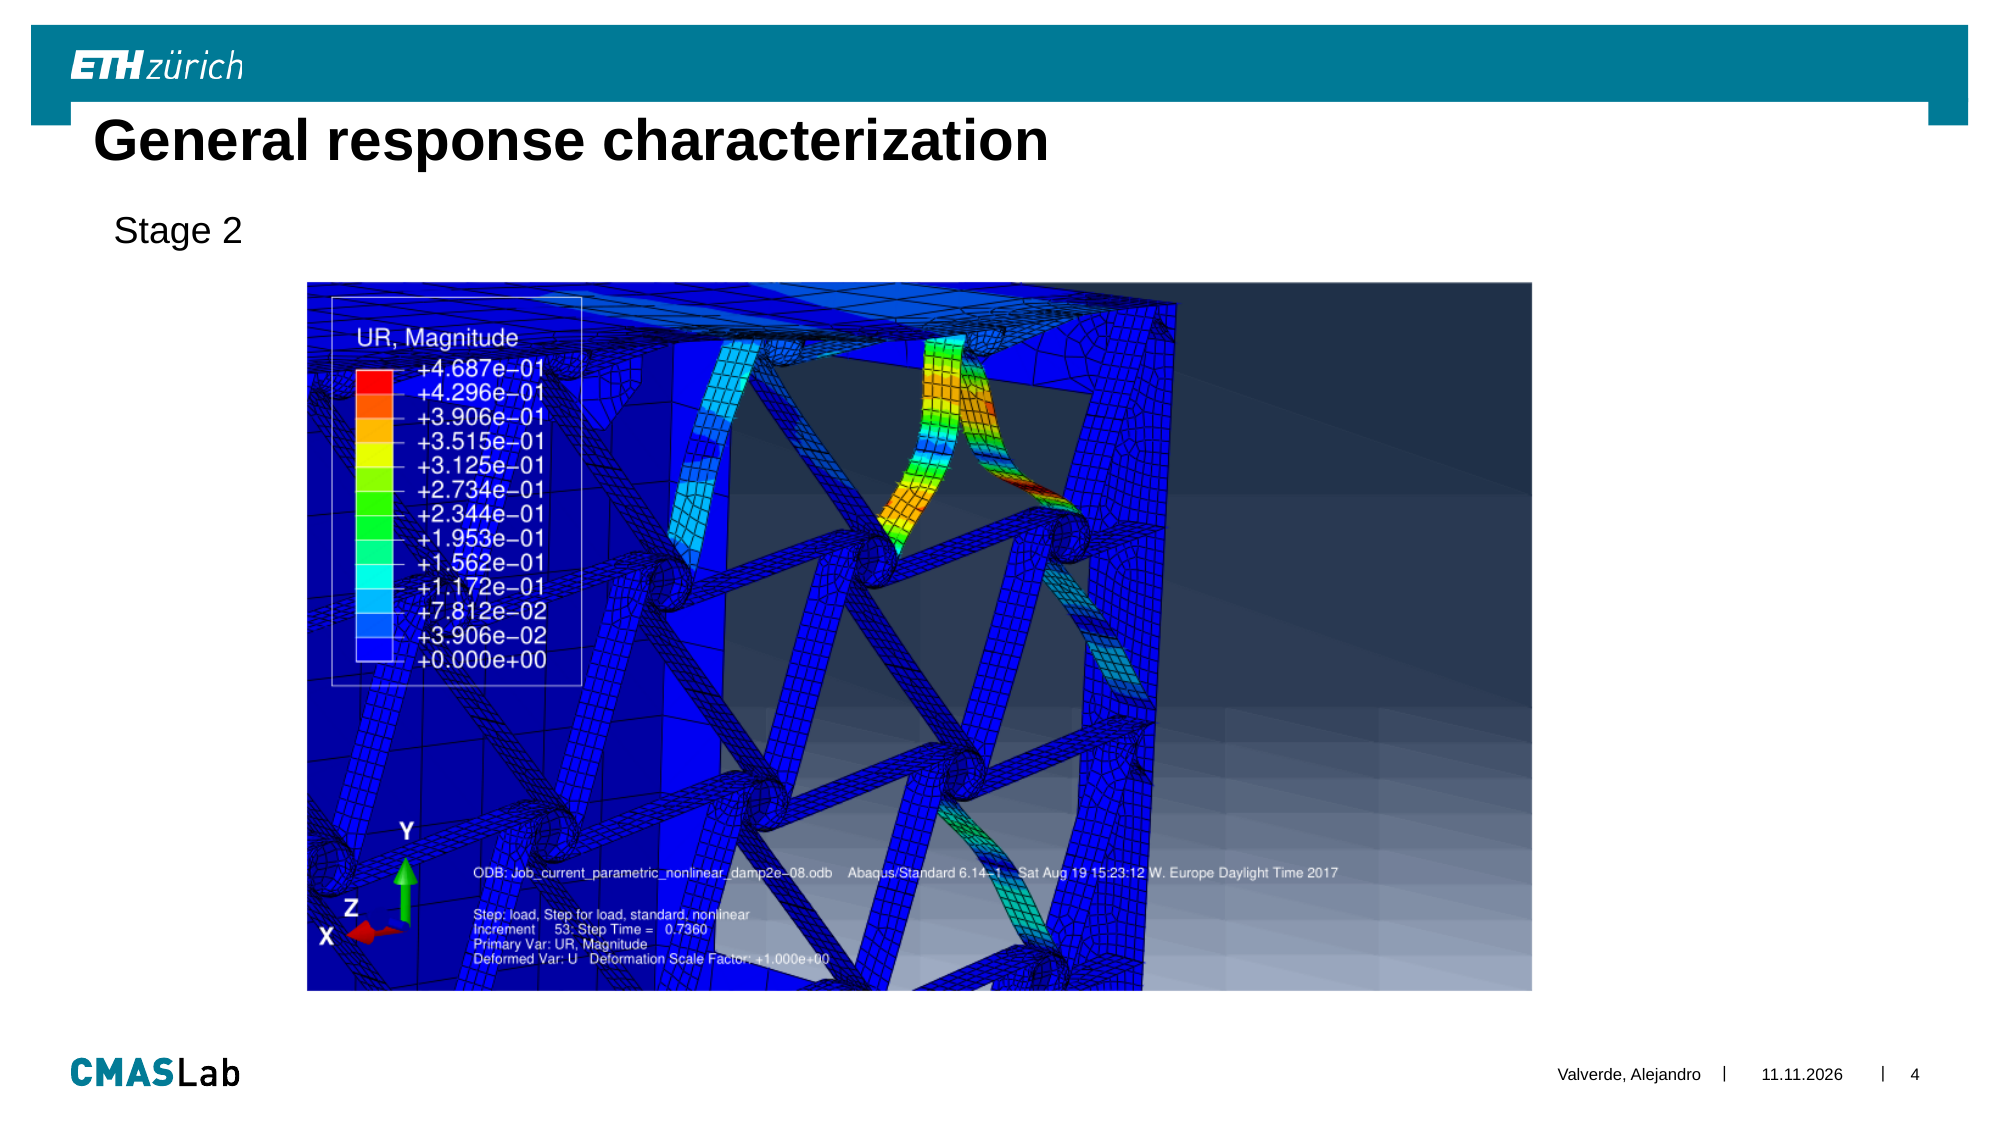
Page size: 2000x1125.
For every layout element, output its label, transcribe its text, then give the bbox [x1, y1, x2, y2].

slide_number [1735, 1034, 1870, 1112]
footer Valverde, Alejandro [999, 1034, 1702, 1112]
title General response characterization [70, 101, 1929, 176]
text_box Stage 2 [98, 199, 969, 259]
slide_number 4 [1886, 1034, 1945, 1112]
picture [294, 259, 1549, 1013]
